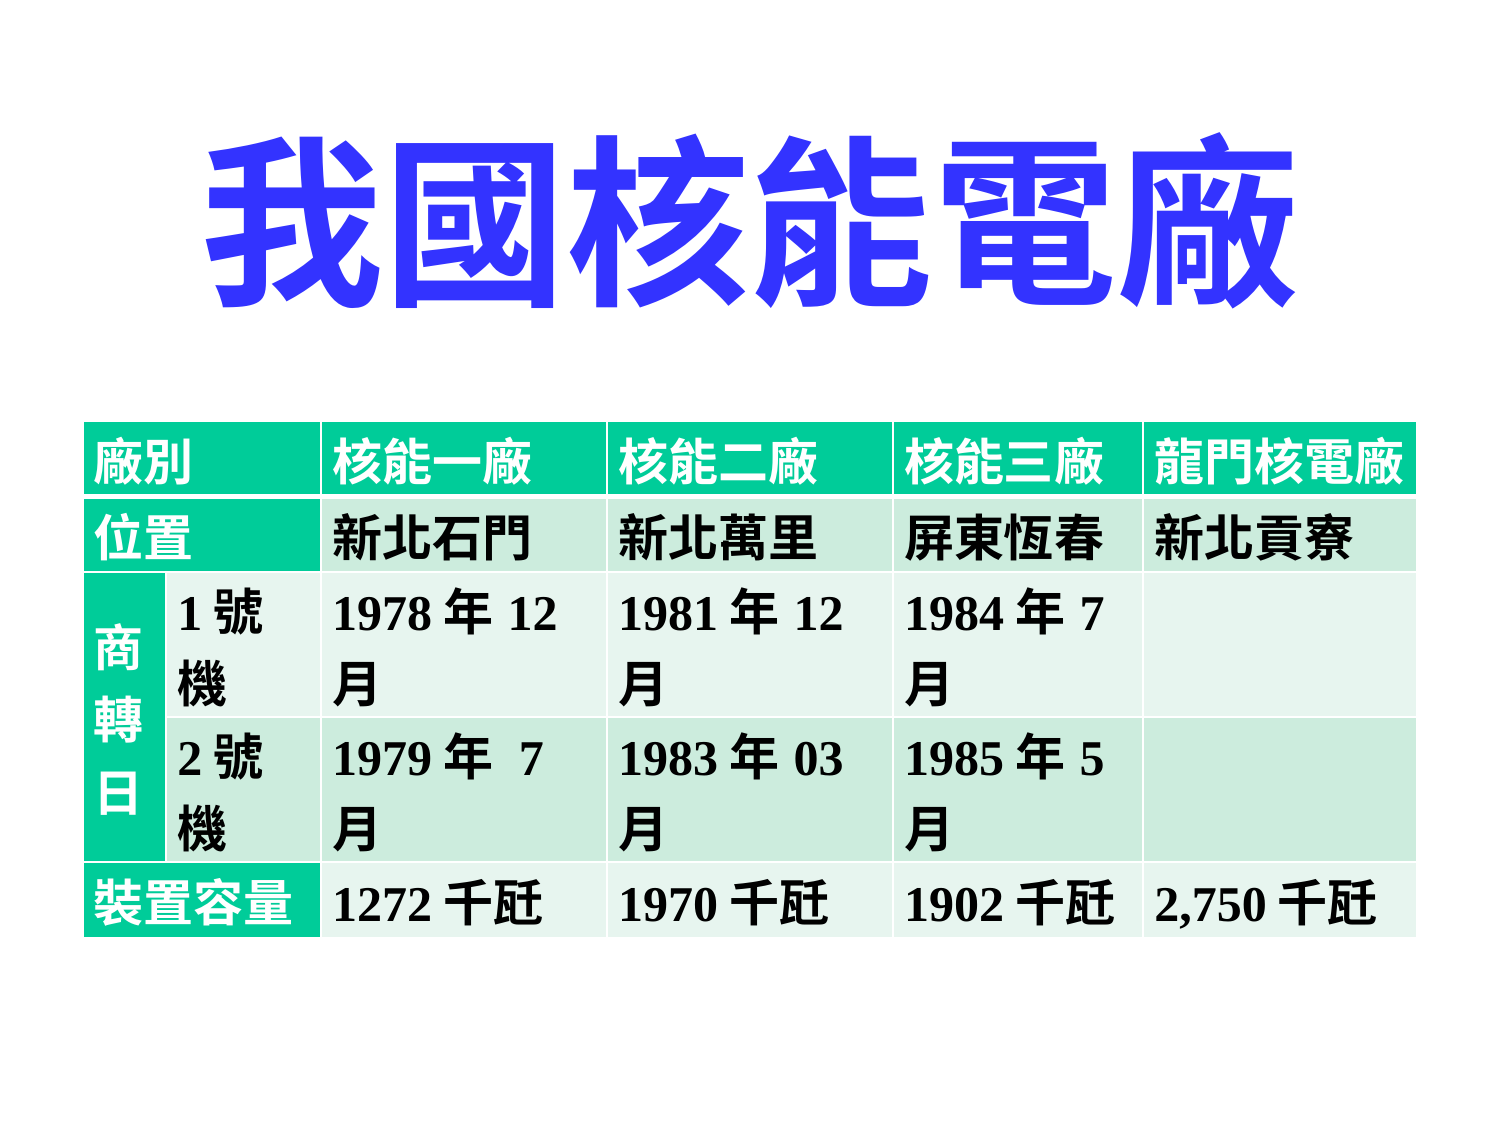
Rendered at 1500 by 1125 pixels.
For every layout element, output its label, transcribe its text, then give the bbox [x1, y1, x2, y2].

table_header 核能二廠 [608, 422, 892, 494]
table_cell 1902千瓩 [894, 863, 1142, 937]
table_cell 1981年12月 [608, 573, 892, 716]
table_header 廠別 [84, 422, 320, 494]
table_cell 位置 [84, 499, 320, 571]
table_header 龍門核電廠 [1144, 422, 1416, 494]
table_cell 2號機 [167, 718, 320, 861]
title 我國核能電廠 [112, 148, 1388, 288]
table_cell 屏東恆春 [894, 499, 1142, 571]
table_cell 新北萬里 [608, 499, 892, 571]
table_cell 1970千瓩 [608, 863, 892, 937]
table_cell [1144, 718, 1416, 861]
table_cell 1979年 7月 [322, 718, 606, 861]
table_cell 新北石門 [322, 499, 606, 571]
table_cell 1985年5月 [894, 718, 1142, 861]
table_cell 新北貢寮 [1144, 499, 1416, 571]
table_header 核能三廠 [894, 422, 1142, 494]
table_cell 1983年03月 [608, 718, 892, 861]
table_cell 1272千瓩 [322, 863, 606, 937]
table_cell 2,750千瓩 [1144, 863, 1416, 937]
table_cell 1號機 [167, 573, 320, 716]
table_cell 商轉日 [84, 573, 165, 861]
table_cell 裝置容量 [84, 863, 320, 937]
table_cell 1984年7月 [894, 573, 1142, 716]
table_cell 1978年12月 [322, 573, 606, 716]
table_header 核能一廠 [322, 422, 606, 494]
table_cell [1144, 573, 1416, 716]
